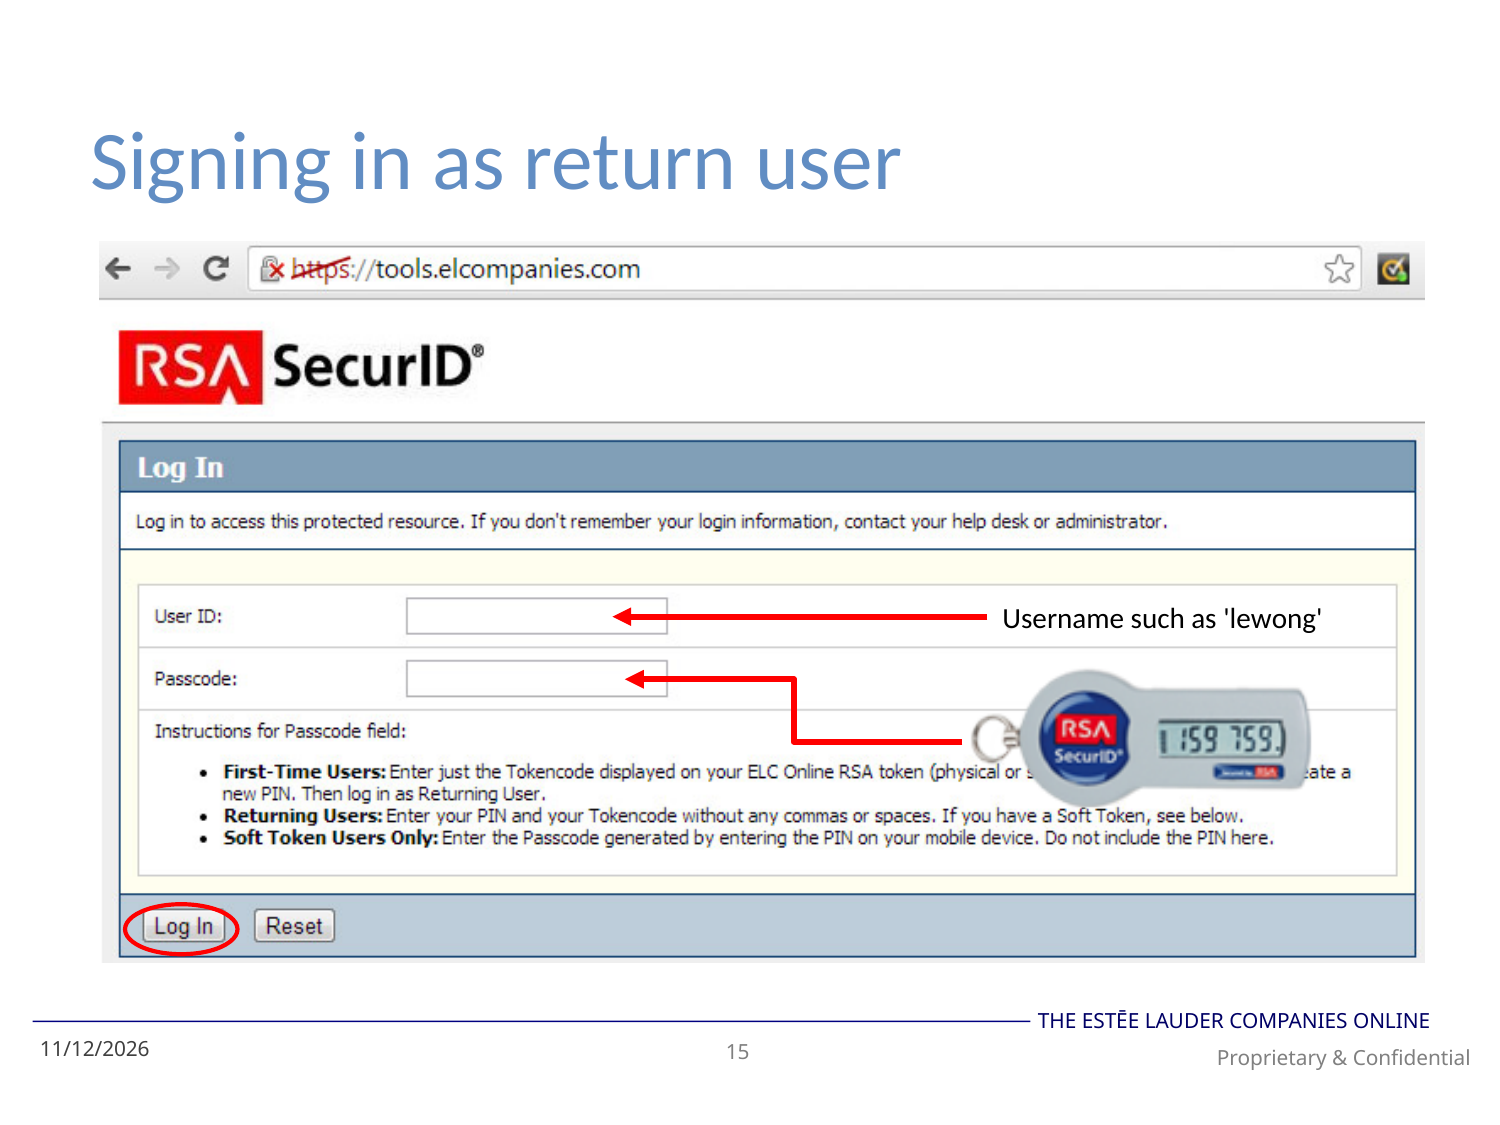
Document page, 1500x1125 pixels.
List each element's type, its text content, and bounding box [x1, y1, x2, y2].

picture [99, 241, 1426, 963]
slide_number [24, 1020, 338, 1081]
title Signing in as return user [75, 87, 1463, 225]
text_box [624, 678, 963, 742]
